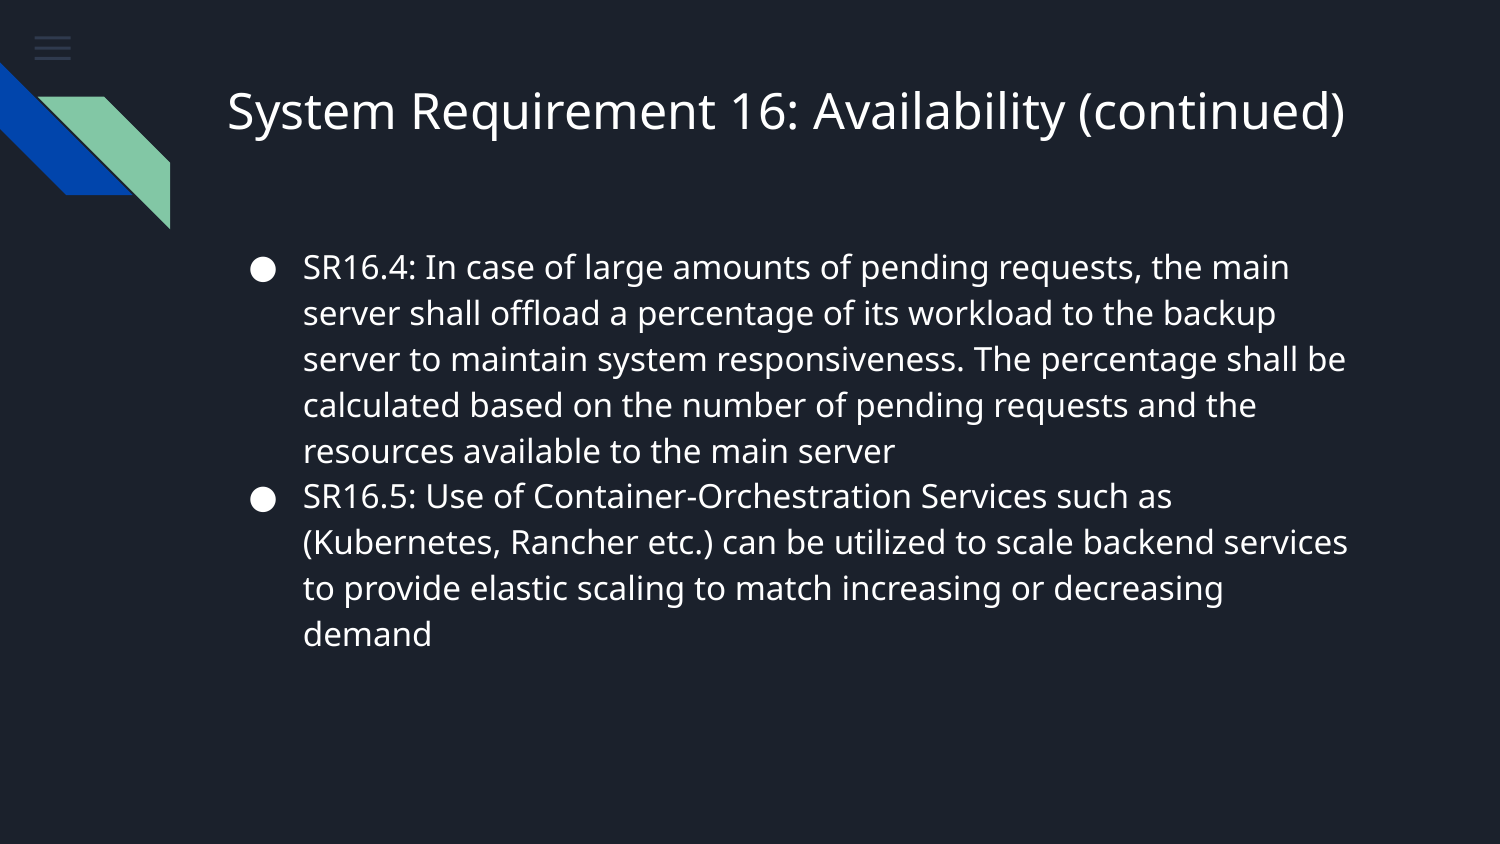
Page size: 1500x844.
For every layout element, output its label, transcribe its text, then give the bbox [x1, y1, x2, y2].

list SR16.4: In case of large amounts of pending requests, the main server shall offload a percentage of its workload to the backup server to maintain system responsiveness. The percentage shall be calculated based on the number of pending requests and the resources available to the main server SR16.5: Use of Container-Orchestration Services such as (Kubernetes, Rancher etc.) can be utilized to scale backend services to provide elastic scaling to match increasing or decreasing demand [212, 225, 1368, 798]
title System Requirement 16: Availability (continued) [212, 64, 1368, 215]
